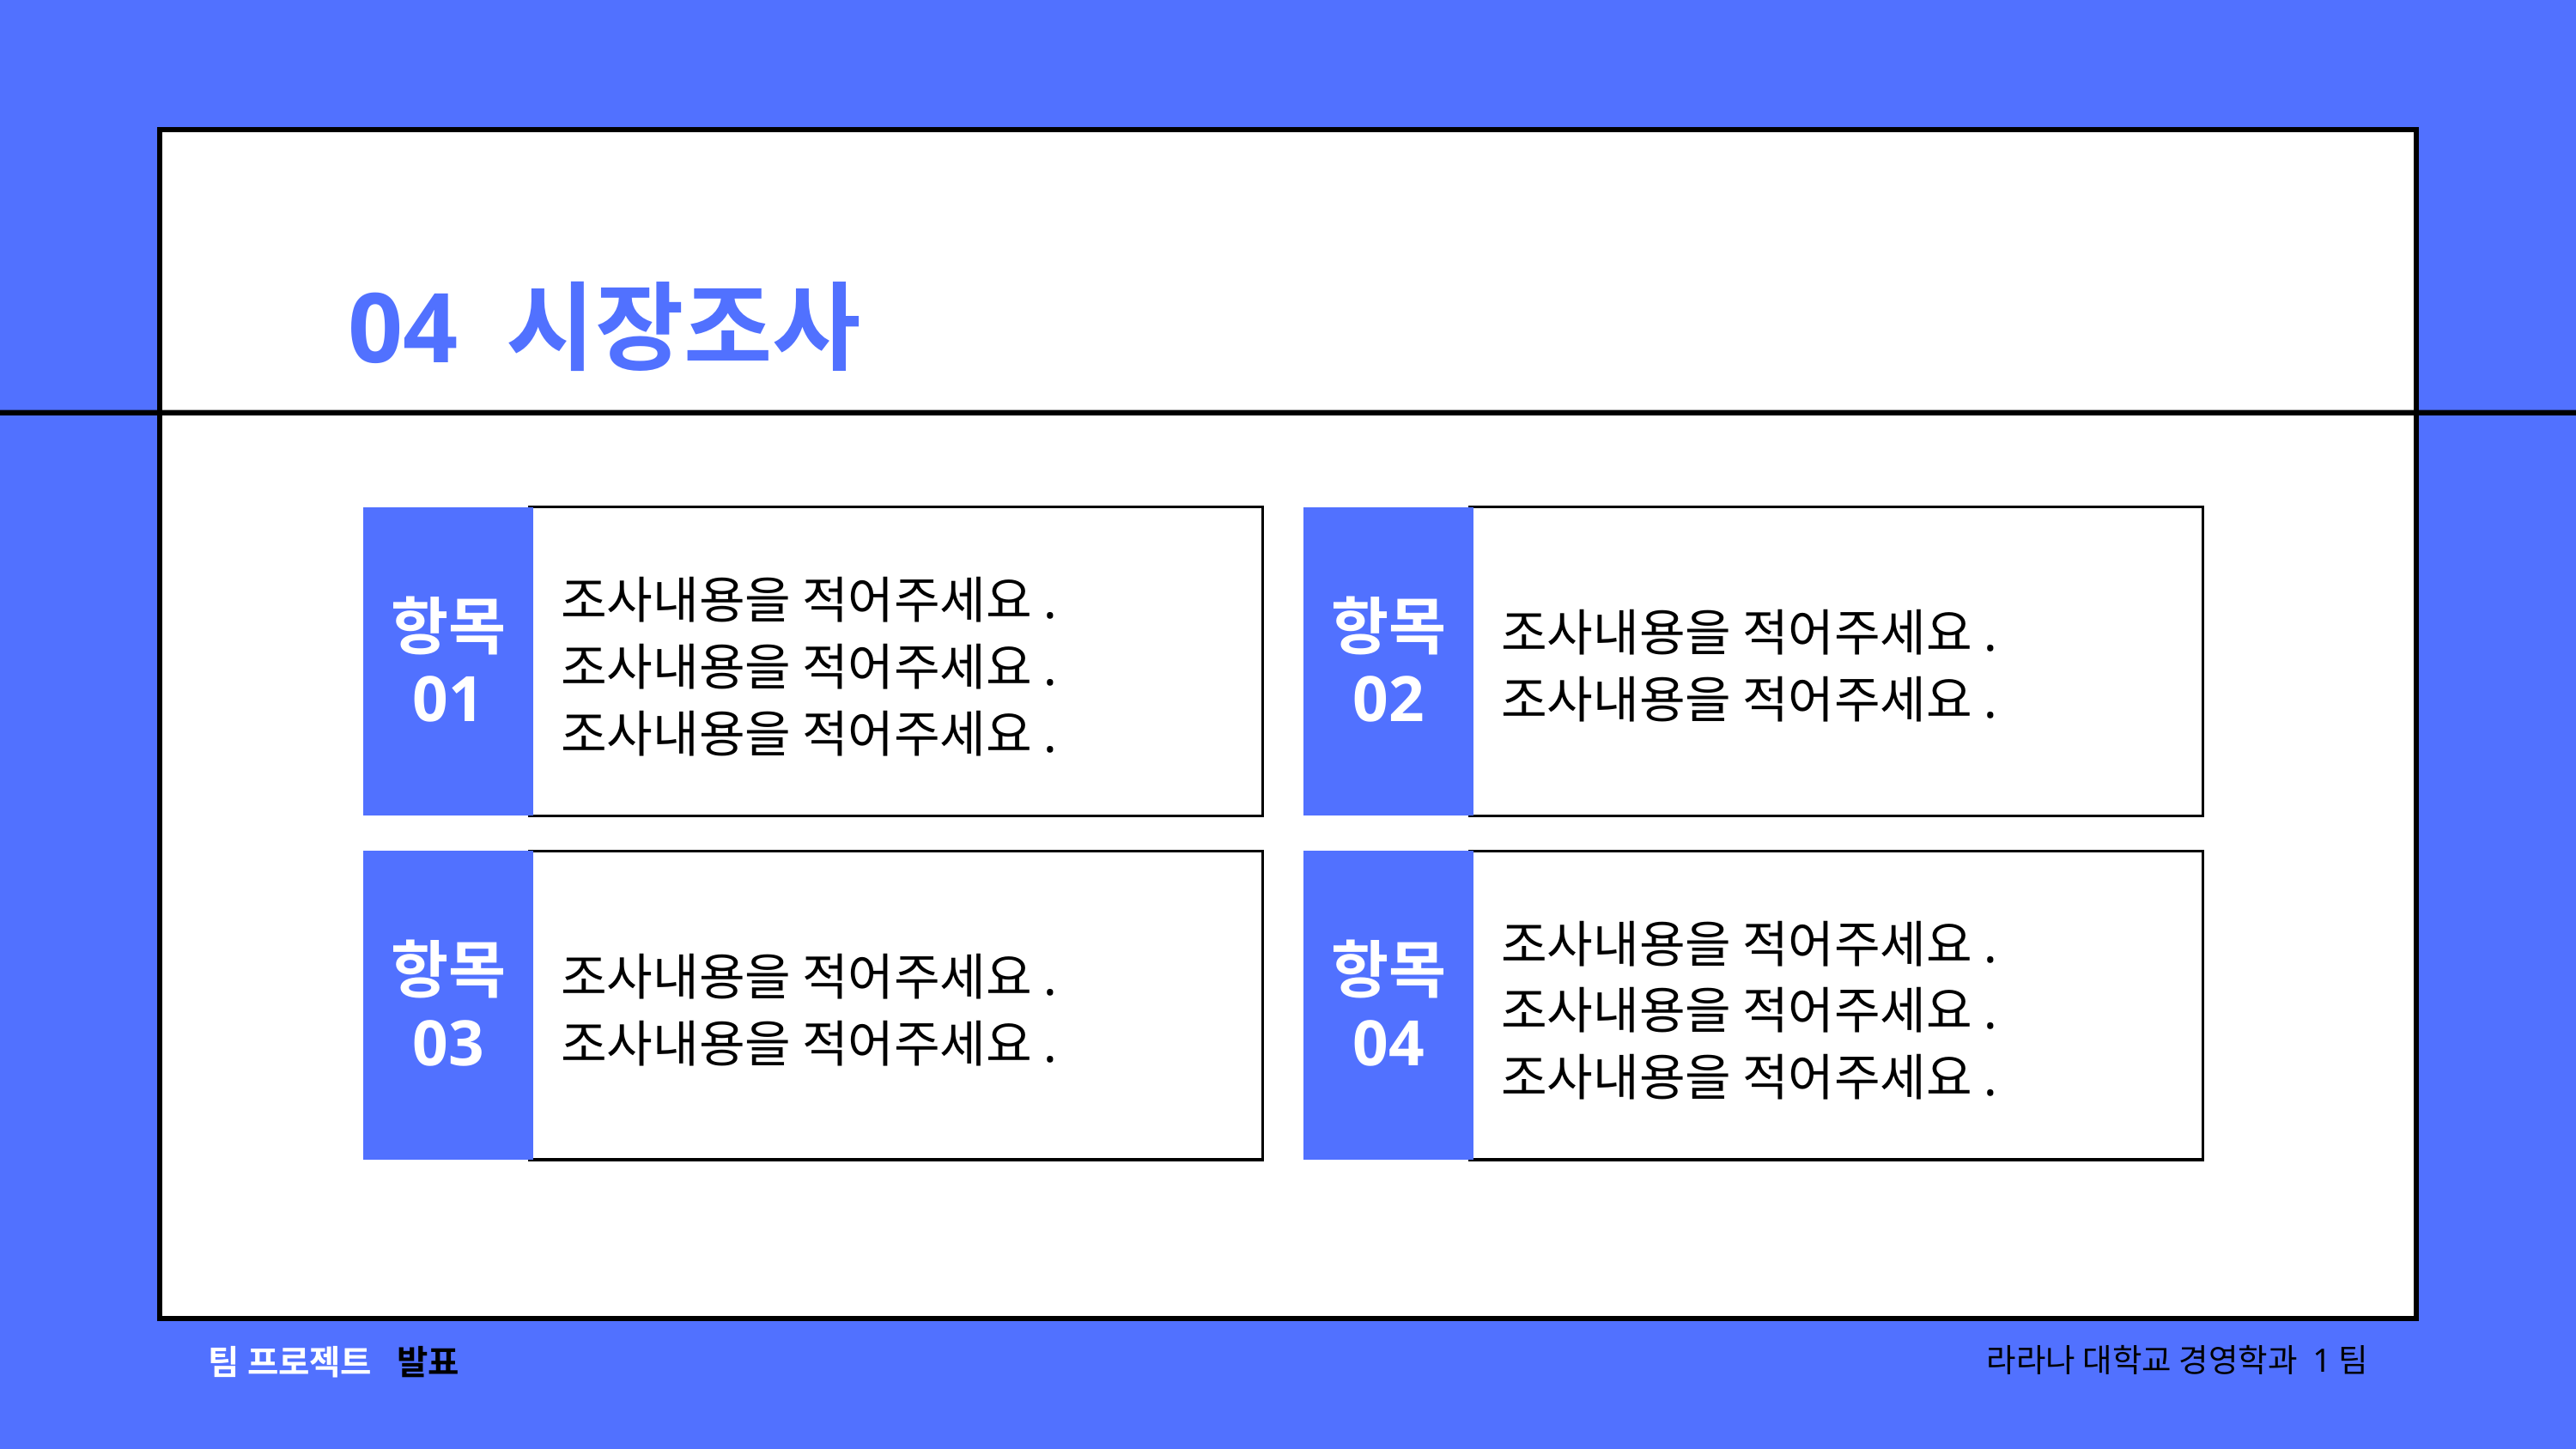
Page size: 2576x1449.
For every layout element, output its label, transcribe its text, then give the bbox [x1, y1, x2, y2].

text_box 팀 프로젝트 [208, 1333, 397, 1381]
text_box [363, 850, 534, 1161]
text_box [535, 506, 1263, 816]
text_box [1474, 850, 2203, 1161]
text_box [363, 506, 534, 816]
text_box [159, 130, 2417, 1319]
text_box 발표 [397, 1333, 544, 1381]
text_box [534, 850, 1263, 1161]
text_box 라라나 대학교 경영학과 1팀 [1912, 1333, 2369, 1379]
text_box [1303, 850, 1474, 1161]
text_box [1303, 506, 1474, 816]
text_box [1475, 506, 2203, 816]
